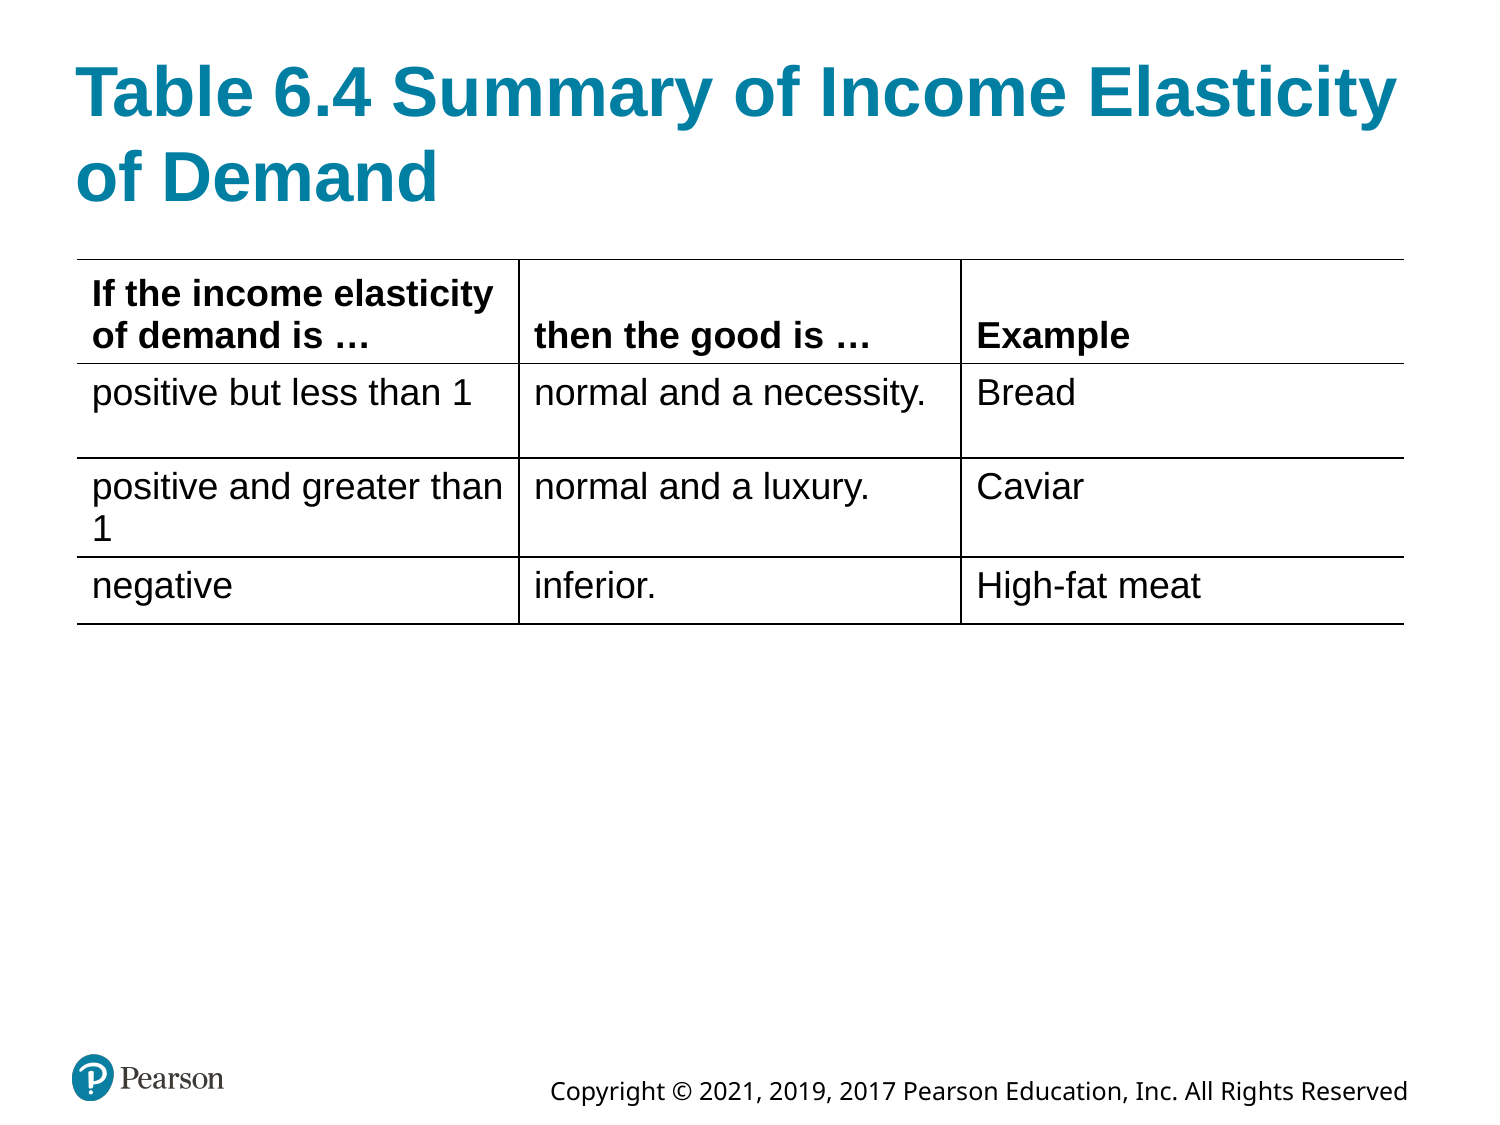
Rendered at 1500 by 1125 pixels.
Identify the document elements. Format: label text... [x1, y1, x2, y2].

table_cell inferior. [520, 558, 960, 623]
table_cell Caviar [962, 459, 1404, 556]
picture [98, 1054, 224, 1101]
table_cell High-fat meat [962, 558, 1404, 623]
table_header If the income elasticity of demand is … [77, 260, 518, 363]
table_header then the good is … [520, 260, 960, 363]
picture [80, 1063, 106, 1088]
table_cell normal and a luxury. [520, 459, 960, 556]
table_cell negative [77, 558, 518, 623]
table_cell positive and greater than 1 [77, 459, 518, 556]
title Table 6.4 Summary of Income Elasticity of Demand [75, 35, 1404, 216]
picture [72, 1054, 88, 1070]
picture [72, 1087, 83, 1101]
table_cell normal and a necessity. [520, 364, 960, 457]
table_cell positive but less than 1 [77, 364, 518, 457]
table_header Example [962, 260, 1404, 363]
table_cell Bread [962, 364, 1404, 457]
